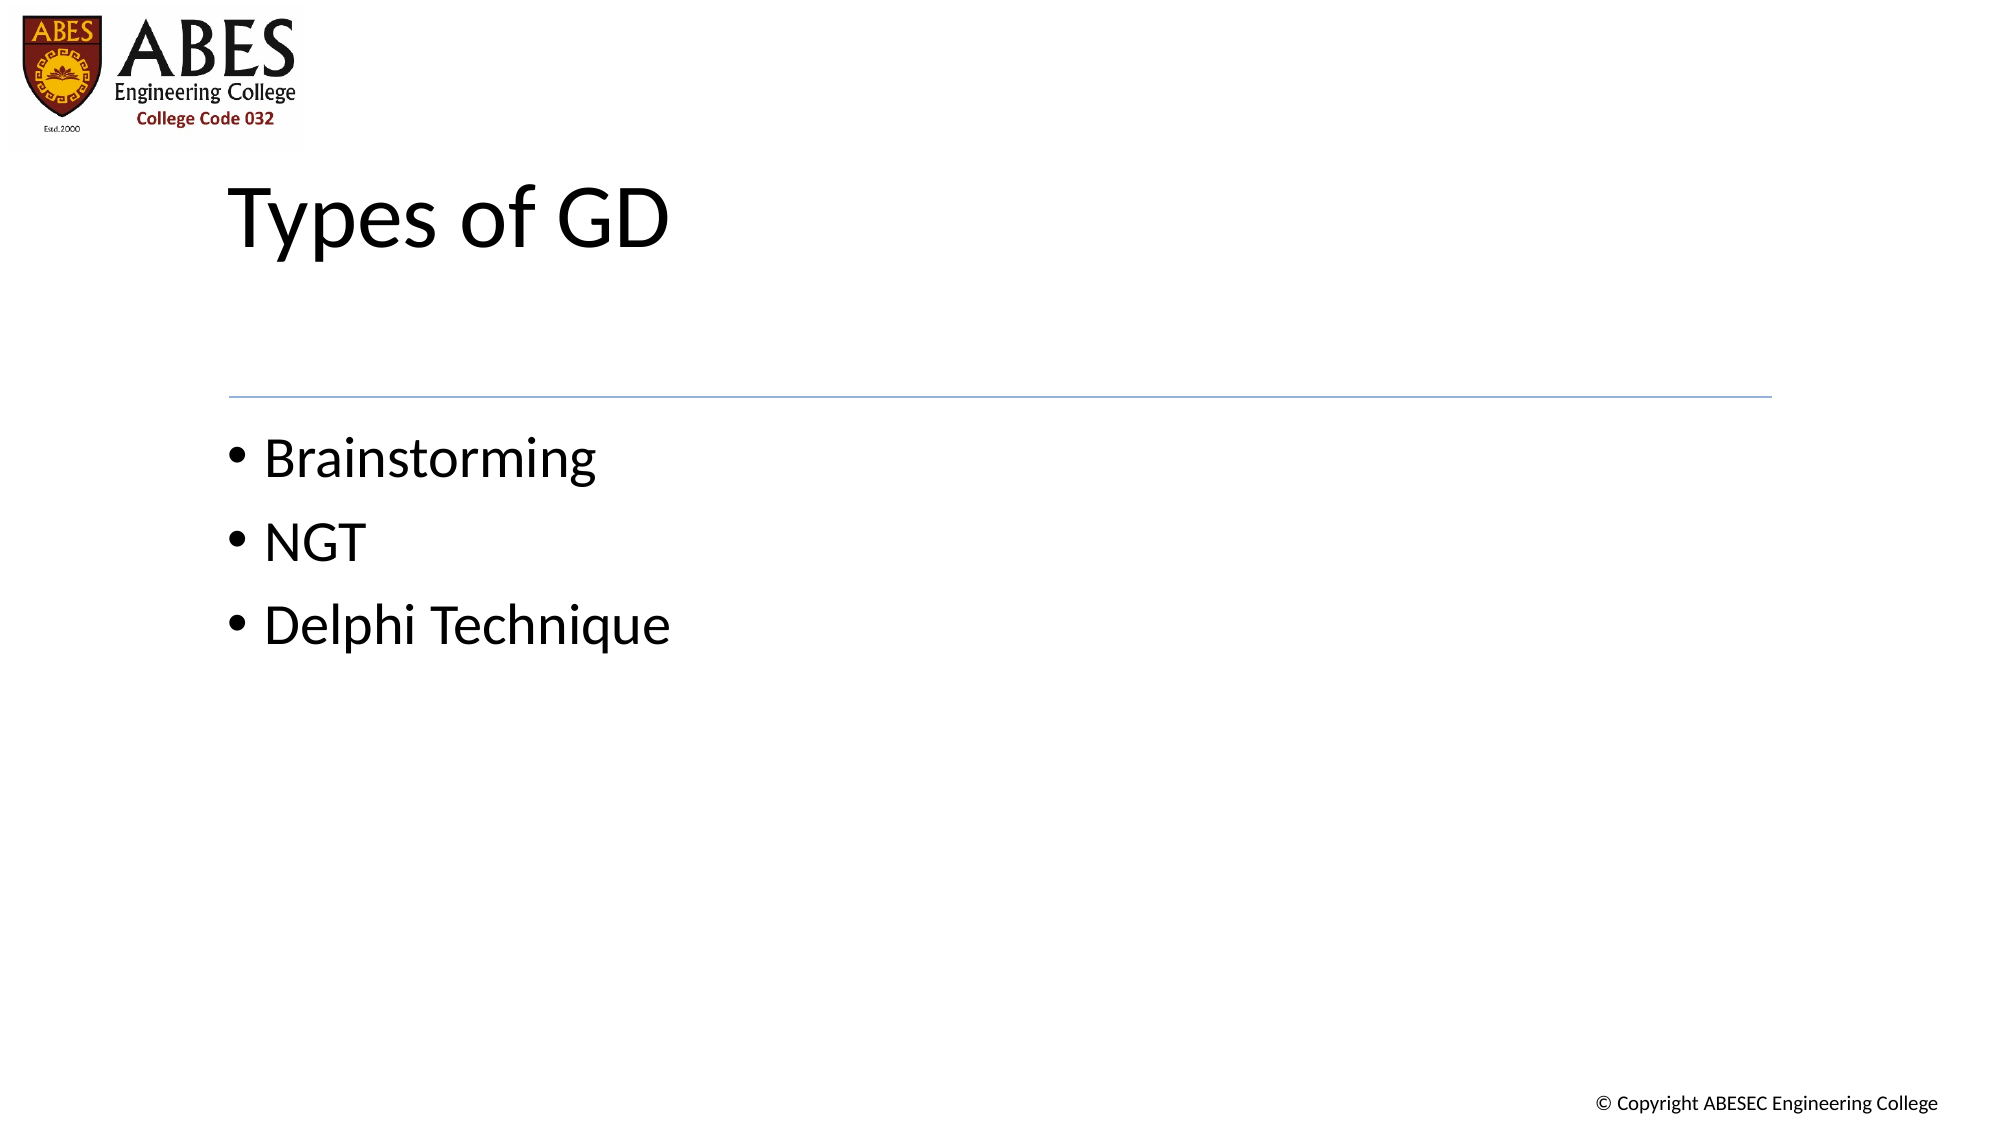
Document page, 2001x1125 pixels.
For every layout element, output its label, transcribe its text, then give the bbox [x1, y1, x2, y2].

list Brainstorming NGT Delphi Technique [212, 419, 1788, 964]
title Types of GD [212, 161, 1788, 375]
picture [7, 5, 304, 151]
